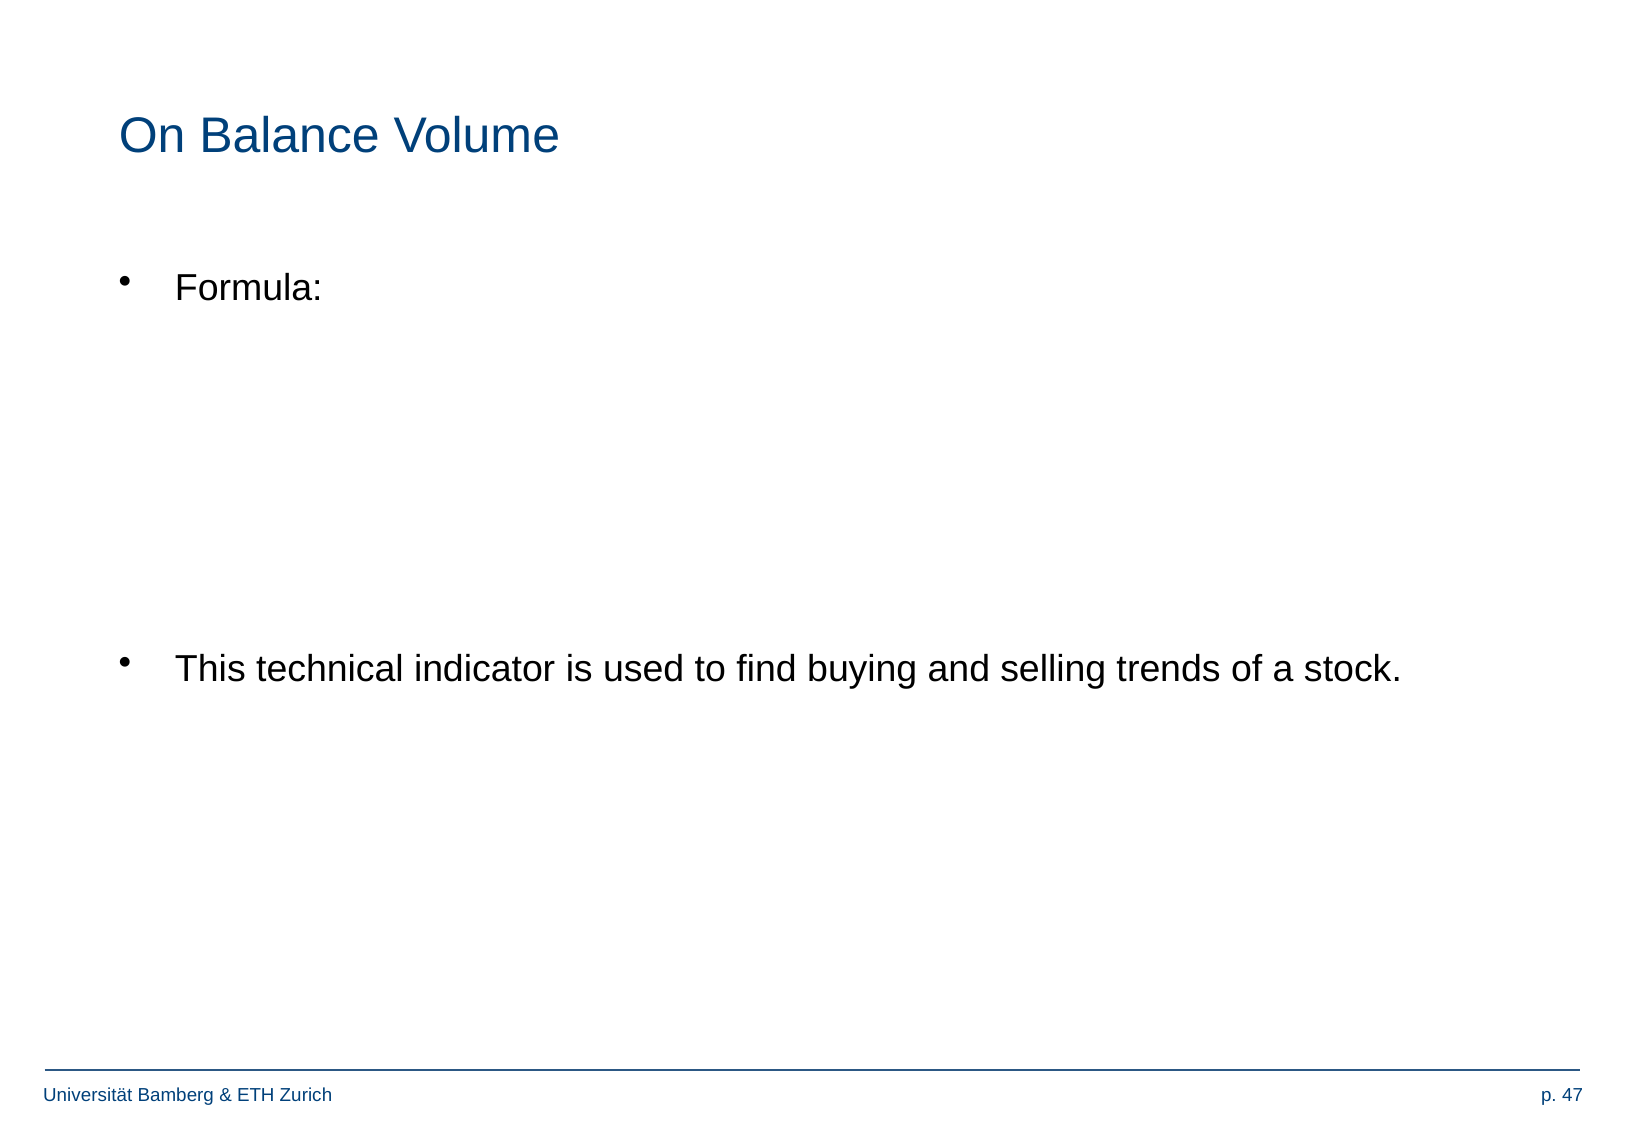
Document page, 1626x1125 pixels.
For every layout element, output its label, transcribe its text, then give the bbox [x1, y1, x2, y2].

title On Balance Volume [103, 44, 1415, 220]
